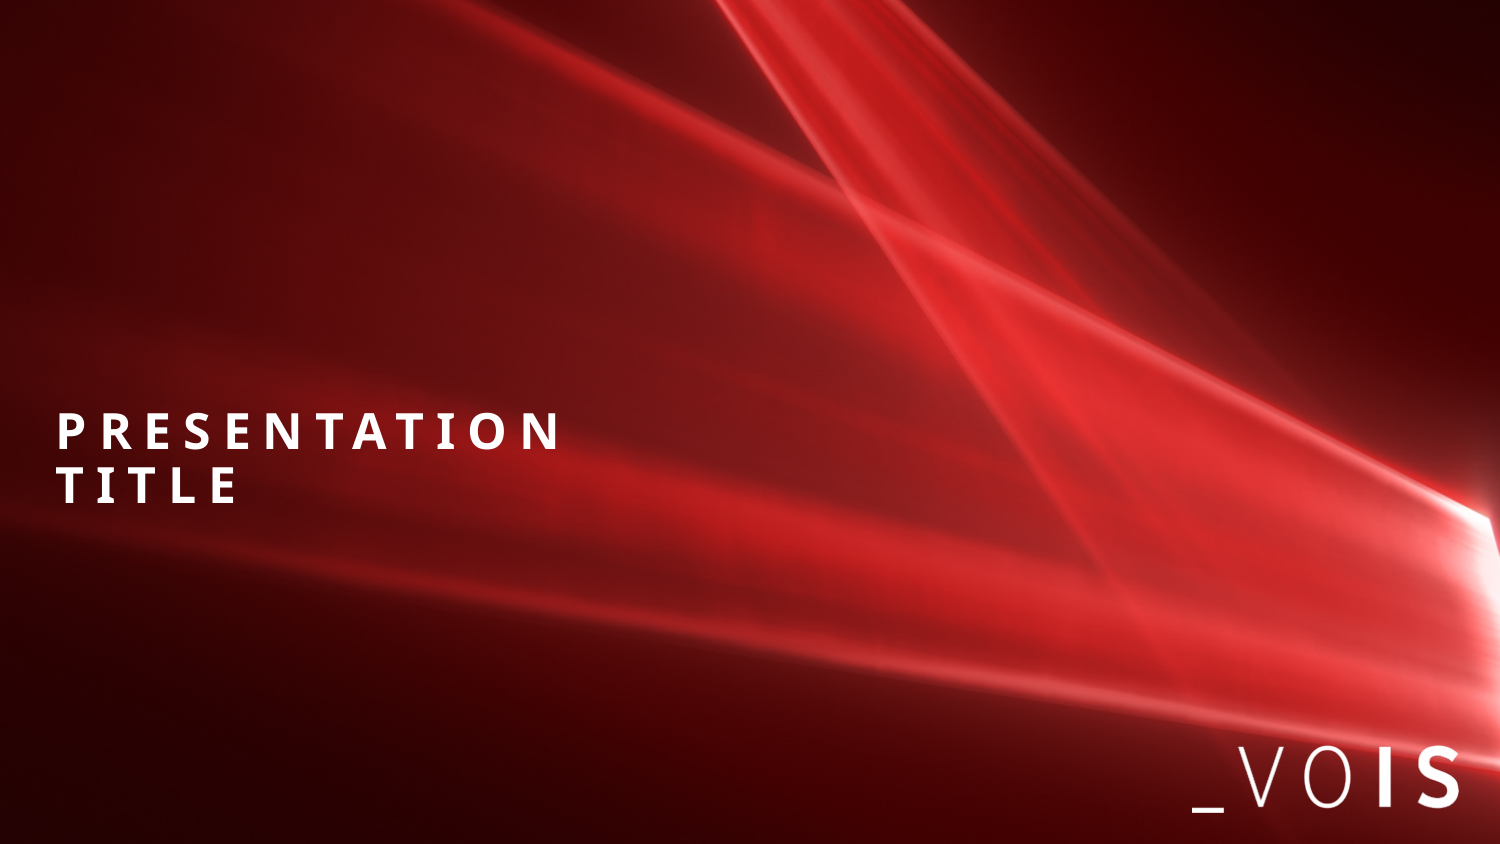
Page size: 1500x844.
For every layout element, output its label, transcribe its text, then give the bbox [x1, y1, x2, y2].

title PRESENTATION TITLE [41, 398, 856, 505]
picture [0, 0, 1500, 844]
